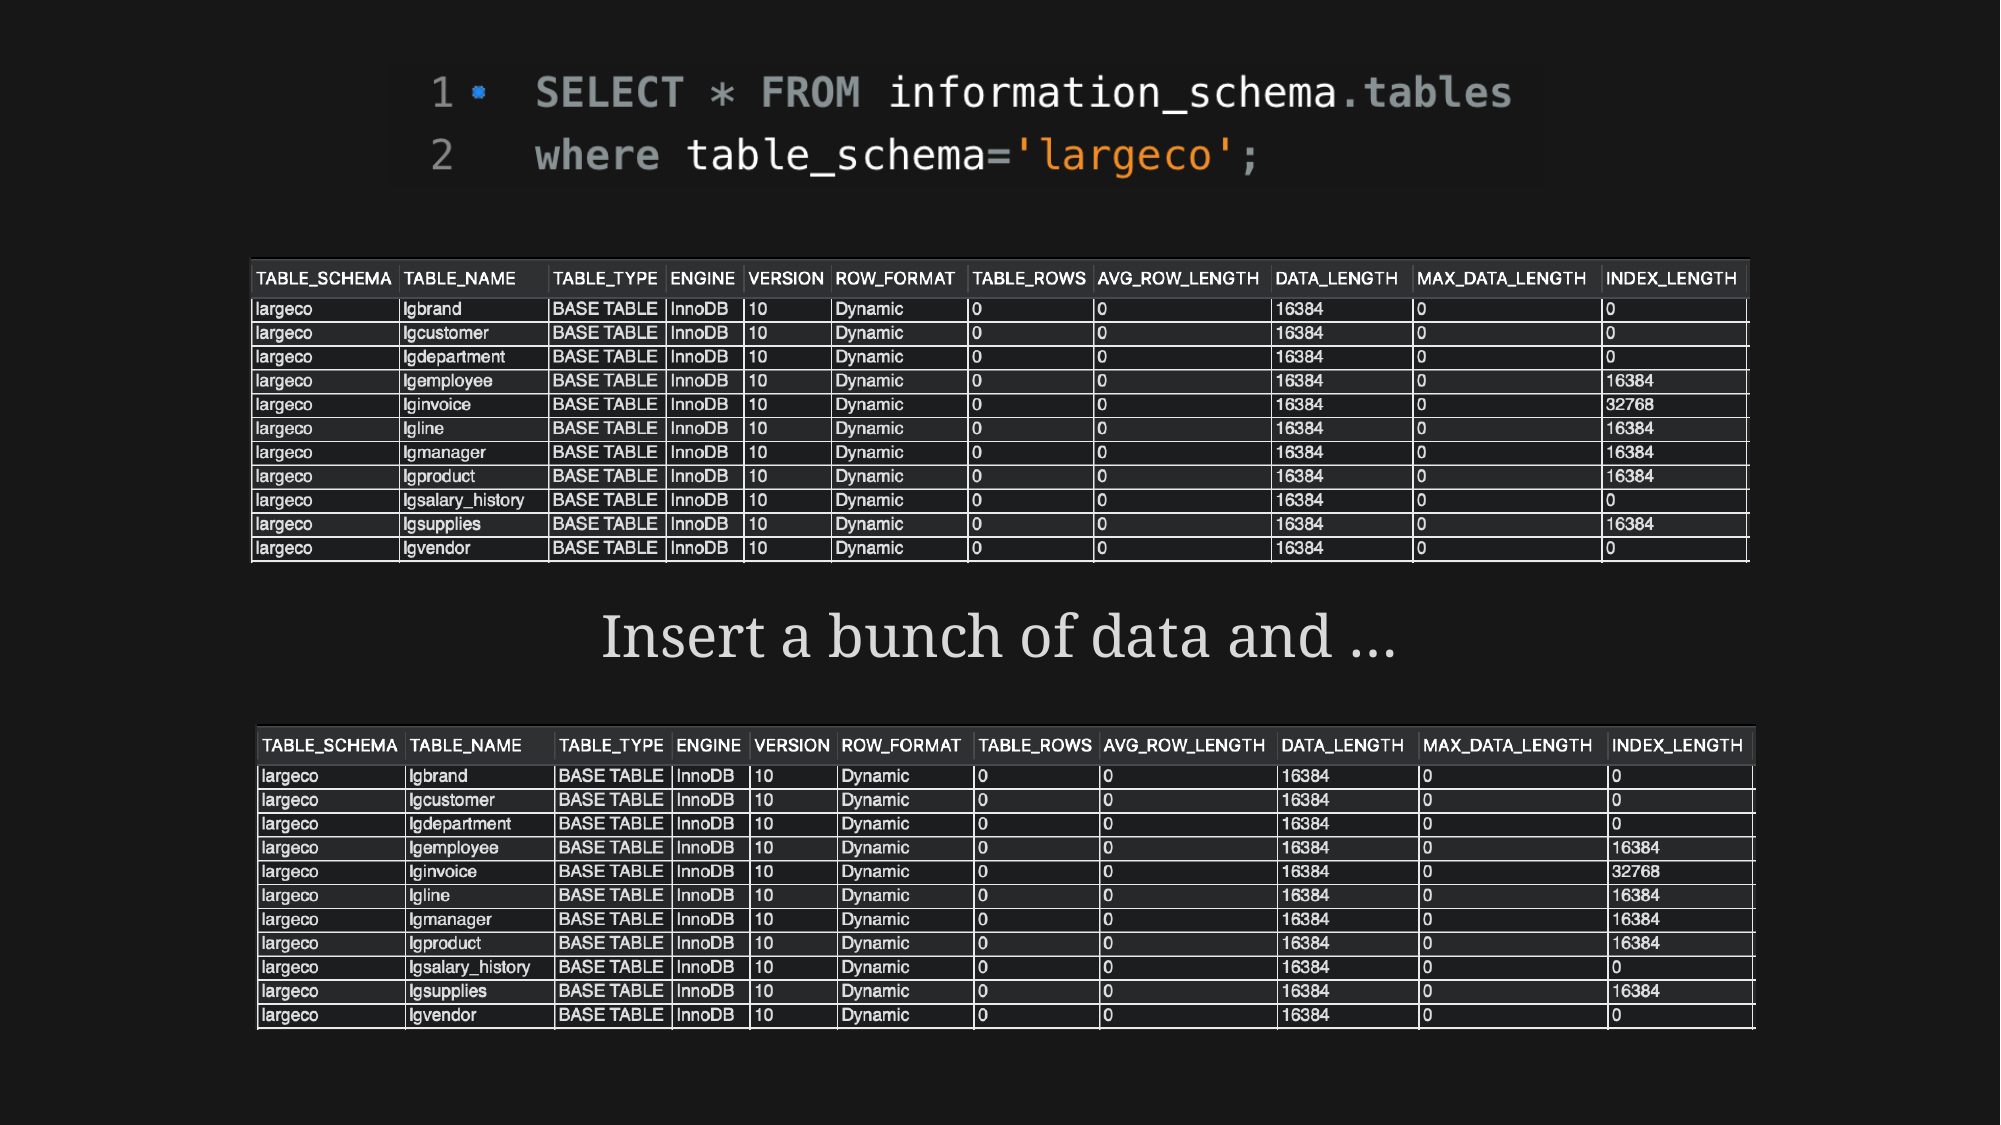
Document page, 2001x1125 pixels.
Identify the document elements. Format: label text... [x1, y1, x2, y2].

picture [387, 63, 1544, 186]
text_box Insert a bunch of data and … [586, 591, 1414, 676]
picture [249, 257, 1750, 563]
picture [255, 724, 1756, 1030]
